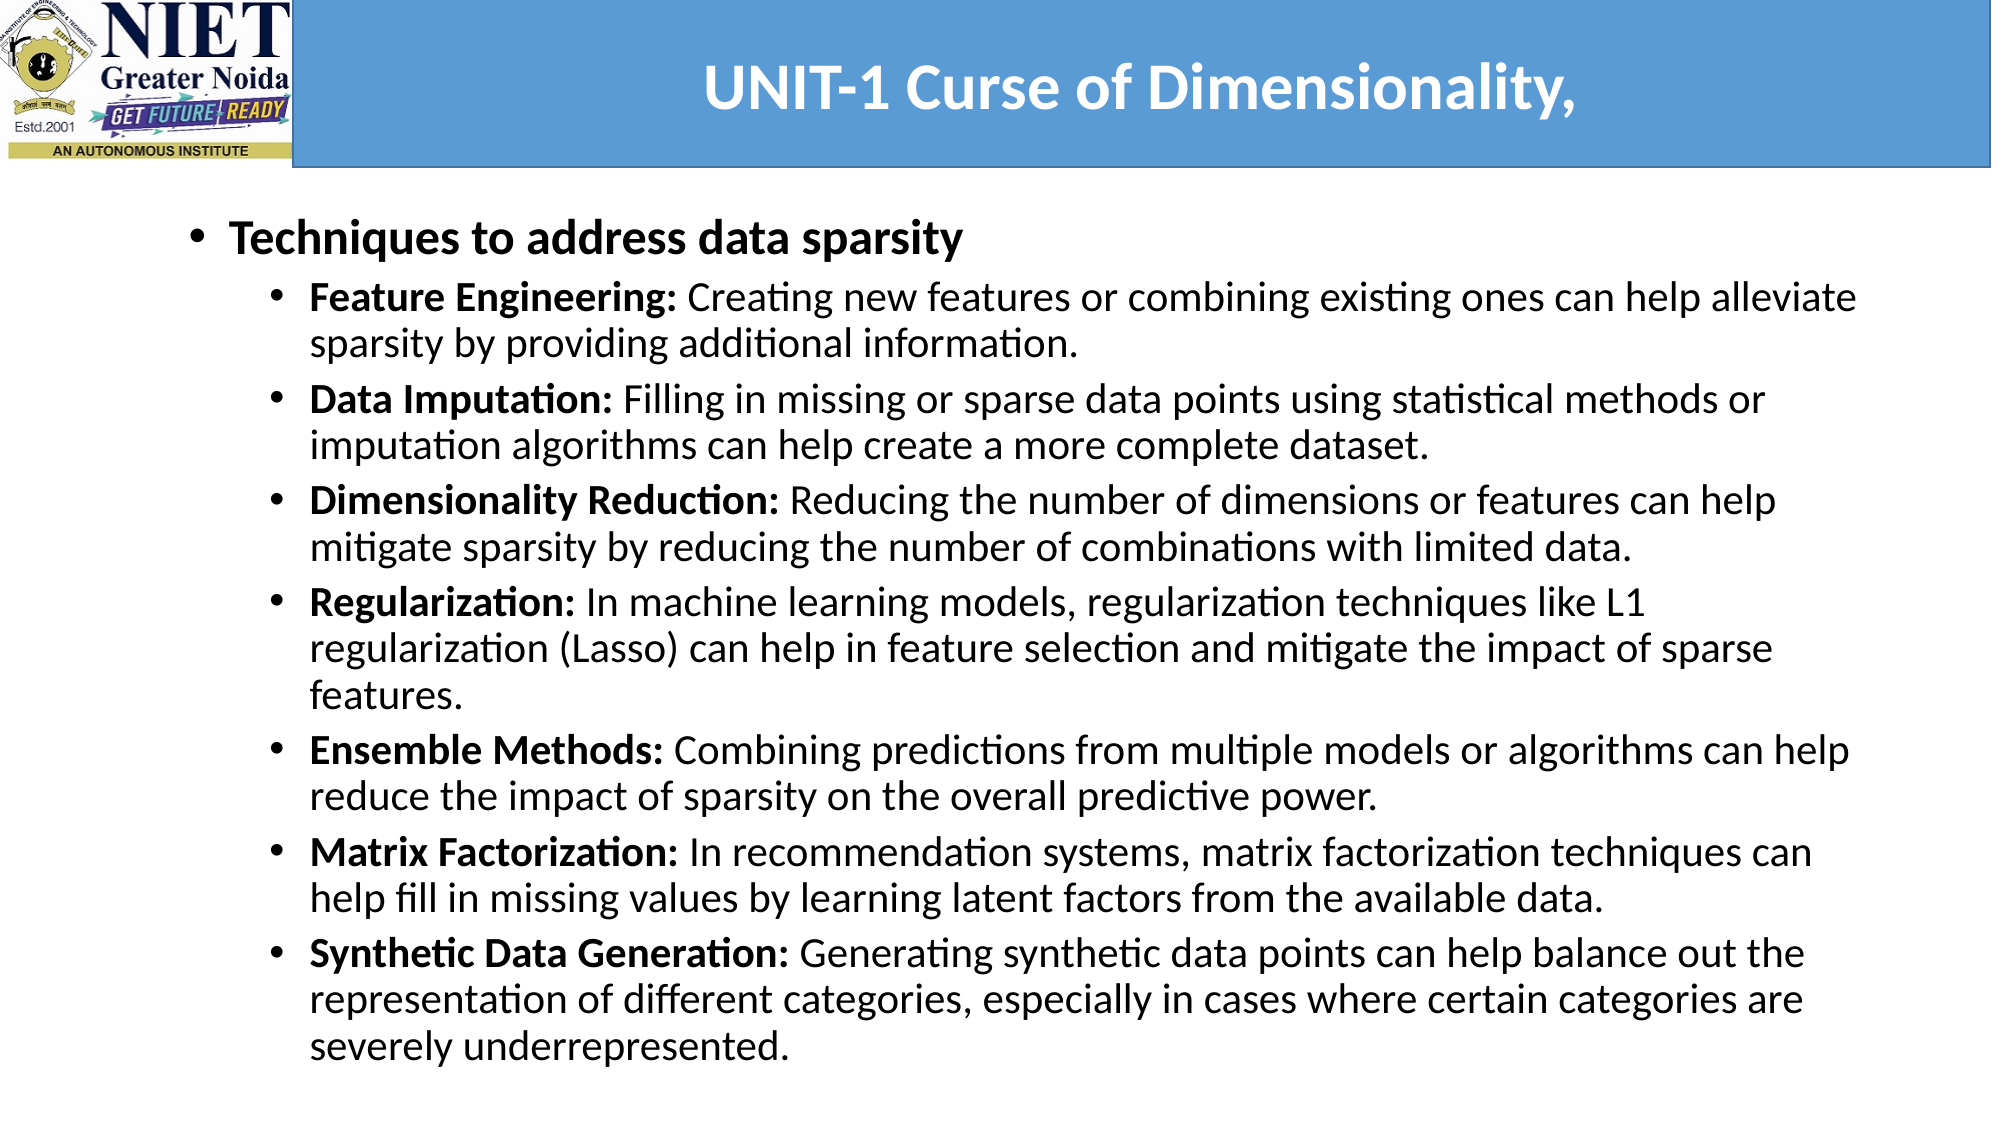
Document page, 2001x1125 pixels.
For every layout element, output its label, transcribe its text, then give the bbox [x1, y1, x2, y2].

text_box UNIT-1 Curse of Dimensionality, [292, 0, 1991, 168]
picture [0, 0, 293, 163]
list Techniques to address data sparsity Feature Engineering: Creating new features or combining existing ones can help alleviate sparsity by providing additional information. Data Imputation: Filling in missing or sparse data points using statistical methods or imputation algorithms can help create a more complete dataset. Dimensionality Reduction: Reducing the number of dimensions or features can help mitigate sparsity by reducing the number of combinations with limited data. Regularization: In machine learning models, regularization techniques like L1 regularization (Lasso) can help in feature selection and mitigate the impact of sparse features. Ensemble Methods: Combining predictions from multiple models or algorithms can help reduce the impact of sparsity on the overall predictive power. Matrix Factorization: In recommendation systems, matrix factorization techniques can help fill in missing values by learning latent factors from the available data. Synthetic Data Generation: Generating synthetic data points can help balance out the representation of different categories, especially in cases where certain categories are severely underrepresented. [173, 203, 1887, 1080]
